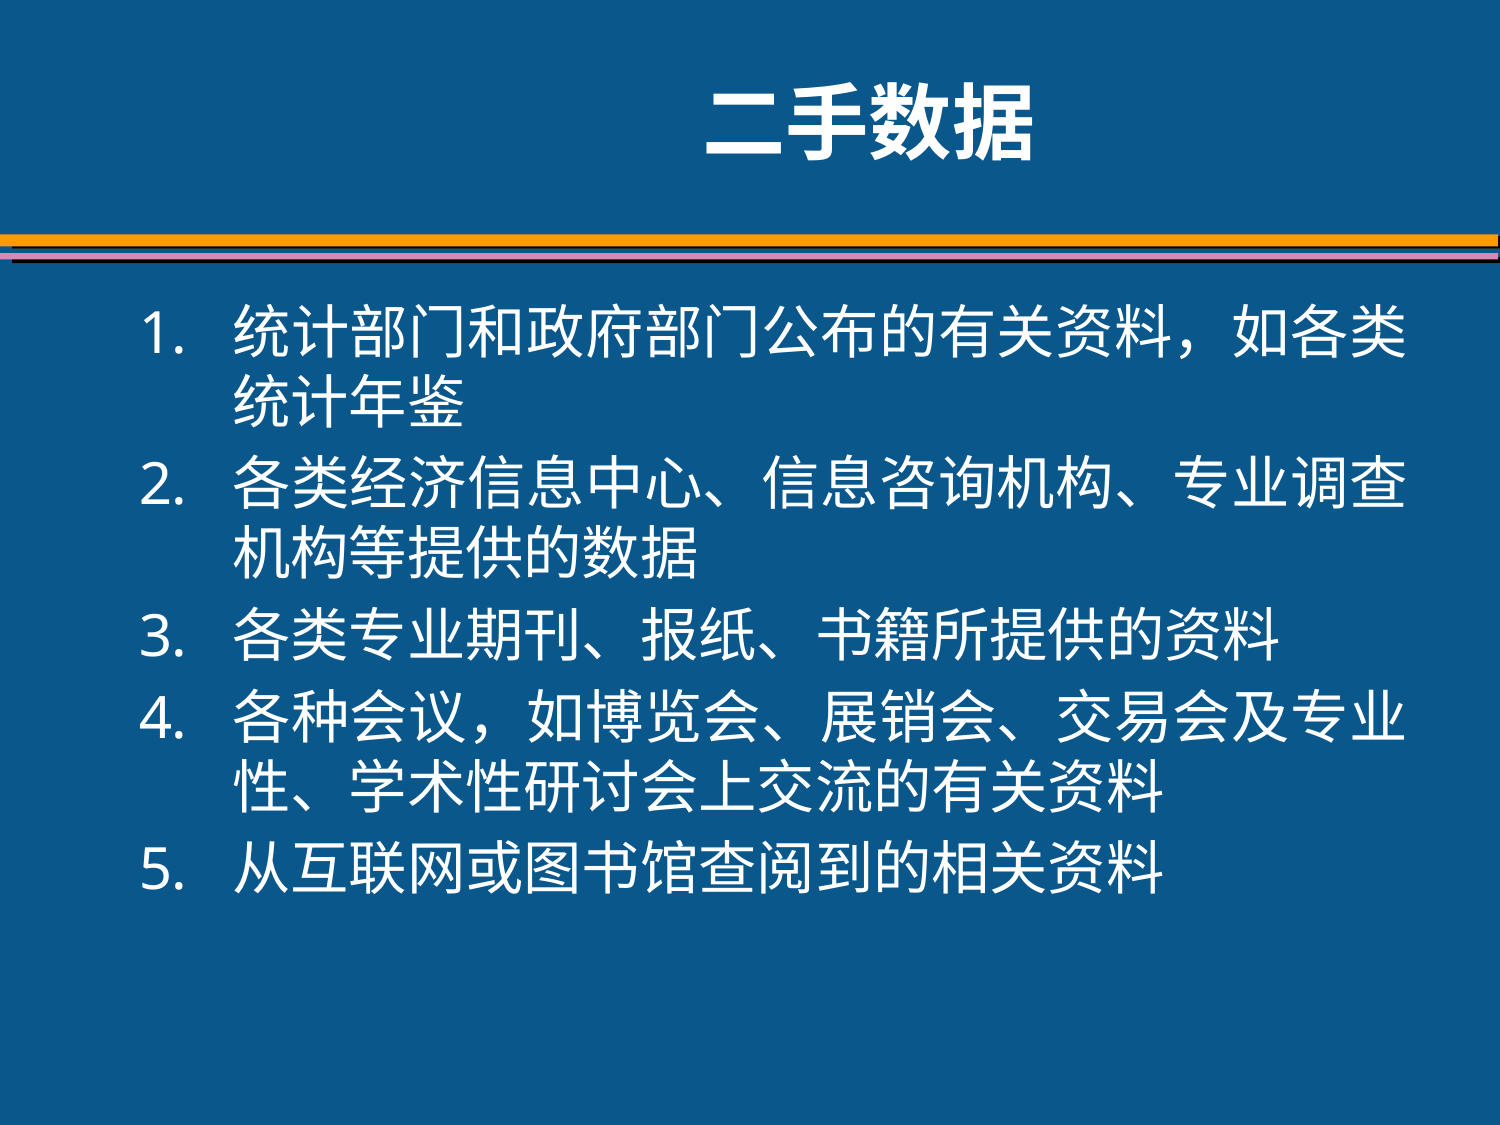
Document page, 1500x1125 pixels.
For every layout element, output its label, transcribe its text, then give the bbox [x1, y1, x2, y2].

list 统计部门和政府部门公布的有关资料，如各类统计年鉴 各类经济信息中心、信息咨询机构、专业调查机构等提供的数据 各类专业期刊、报纸、书籍所提供的资料 各种会议，如博览会、展销会、交易会及专业性、学术性研讨会上交流的有关资料 从互联网或图书馆查阅到的相关资料 [123, 287, 1424, 976]
title 二手数据 [312, 37, 1425, 213]
